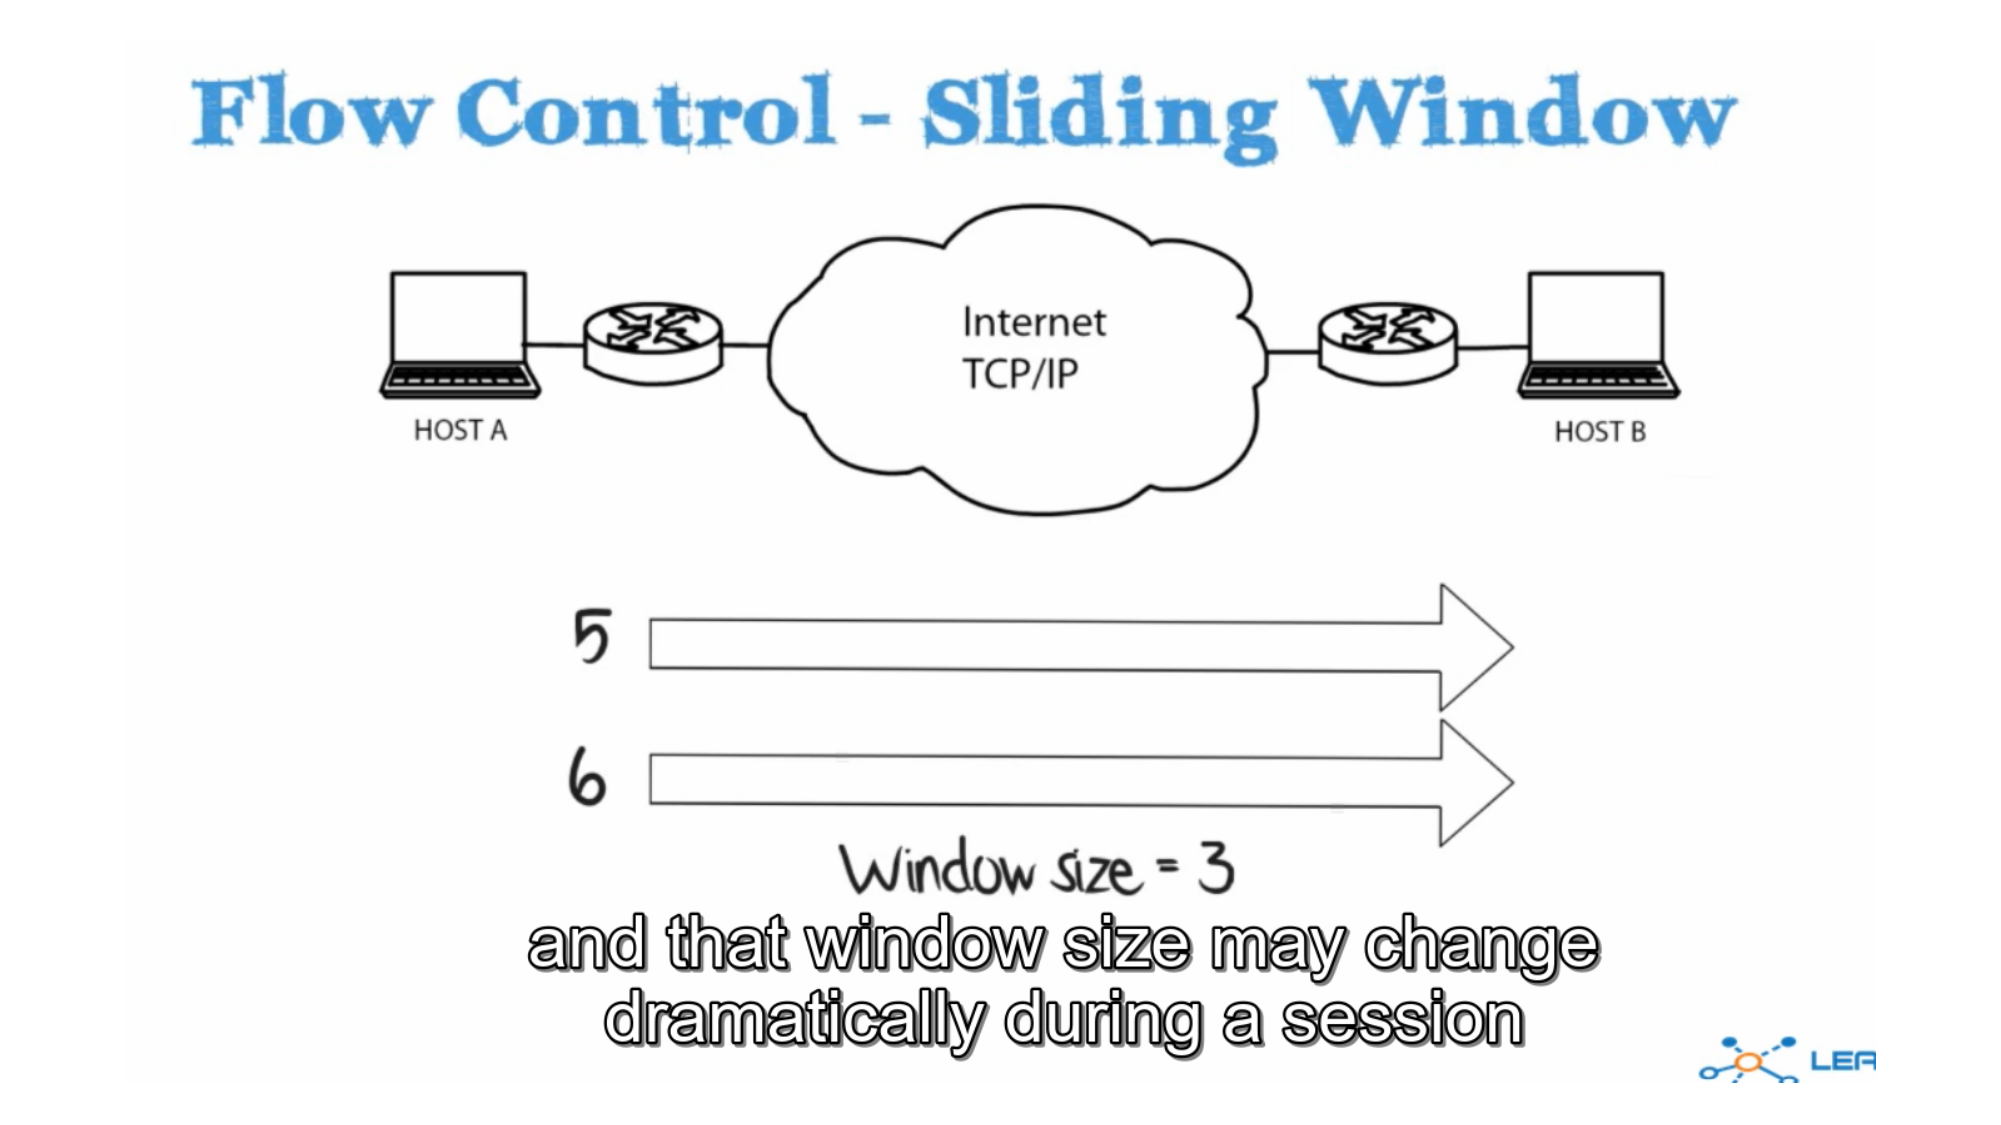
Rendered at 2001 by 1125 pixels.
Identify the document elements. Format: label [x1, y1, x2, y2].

picture [124, 42, 1876, 1083]
